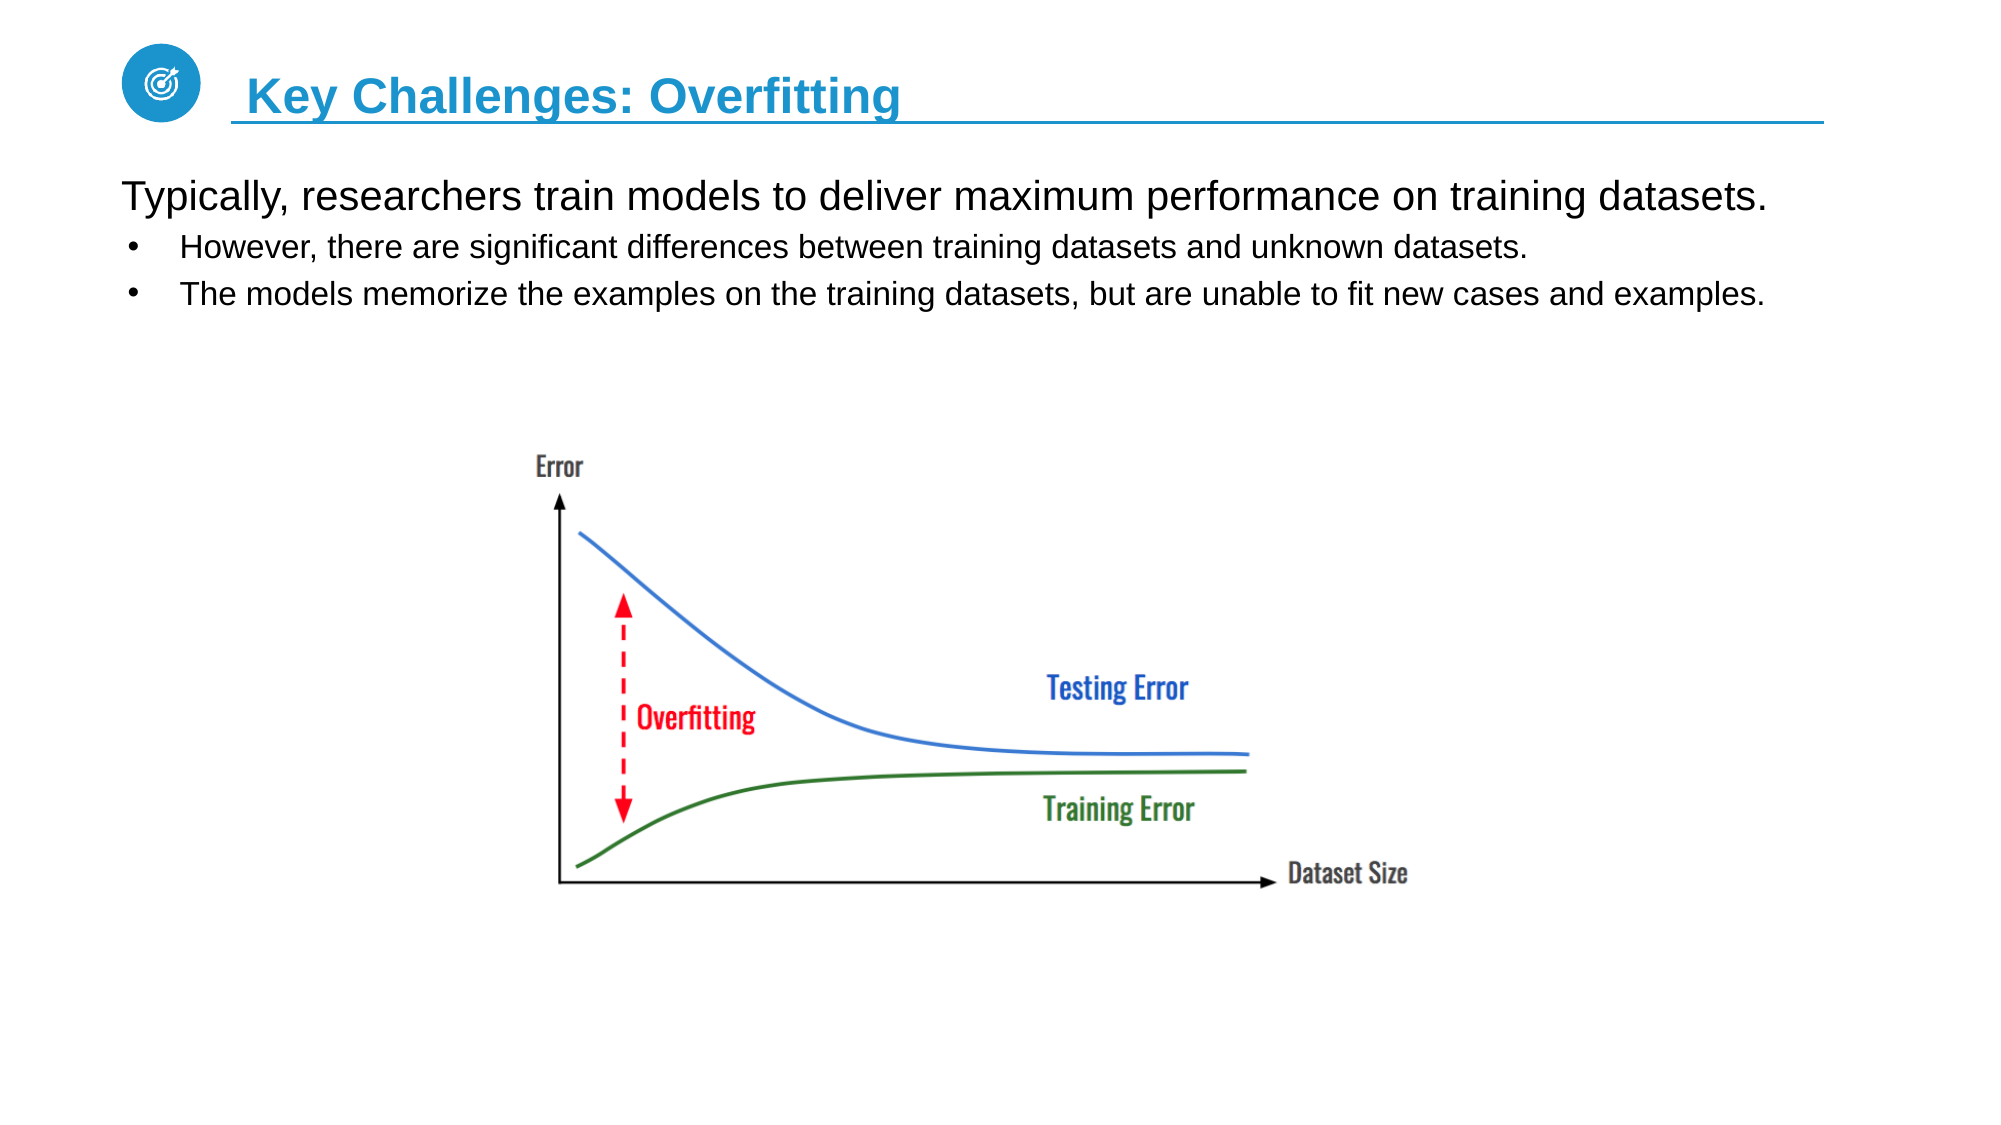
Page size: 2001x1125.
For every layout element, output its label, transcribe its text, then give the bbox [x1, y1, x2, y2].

picture [513, 441, 1417, 906]
list Typically, researchers train models to deliver maximum performance on training datasets. However, there are significant differences between training datasets and unknown datasets. The models memorize the examples on the training datasets, but are unable to fit new cases and examples. [106, 167, 1825, 1035]
title Key Challenges: Overfitting [231, 73, 1825, 122]
picture [140, 62, 183, 104]
